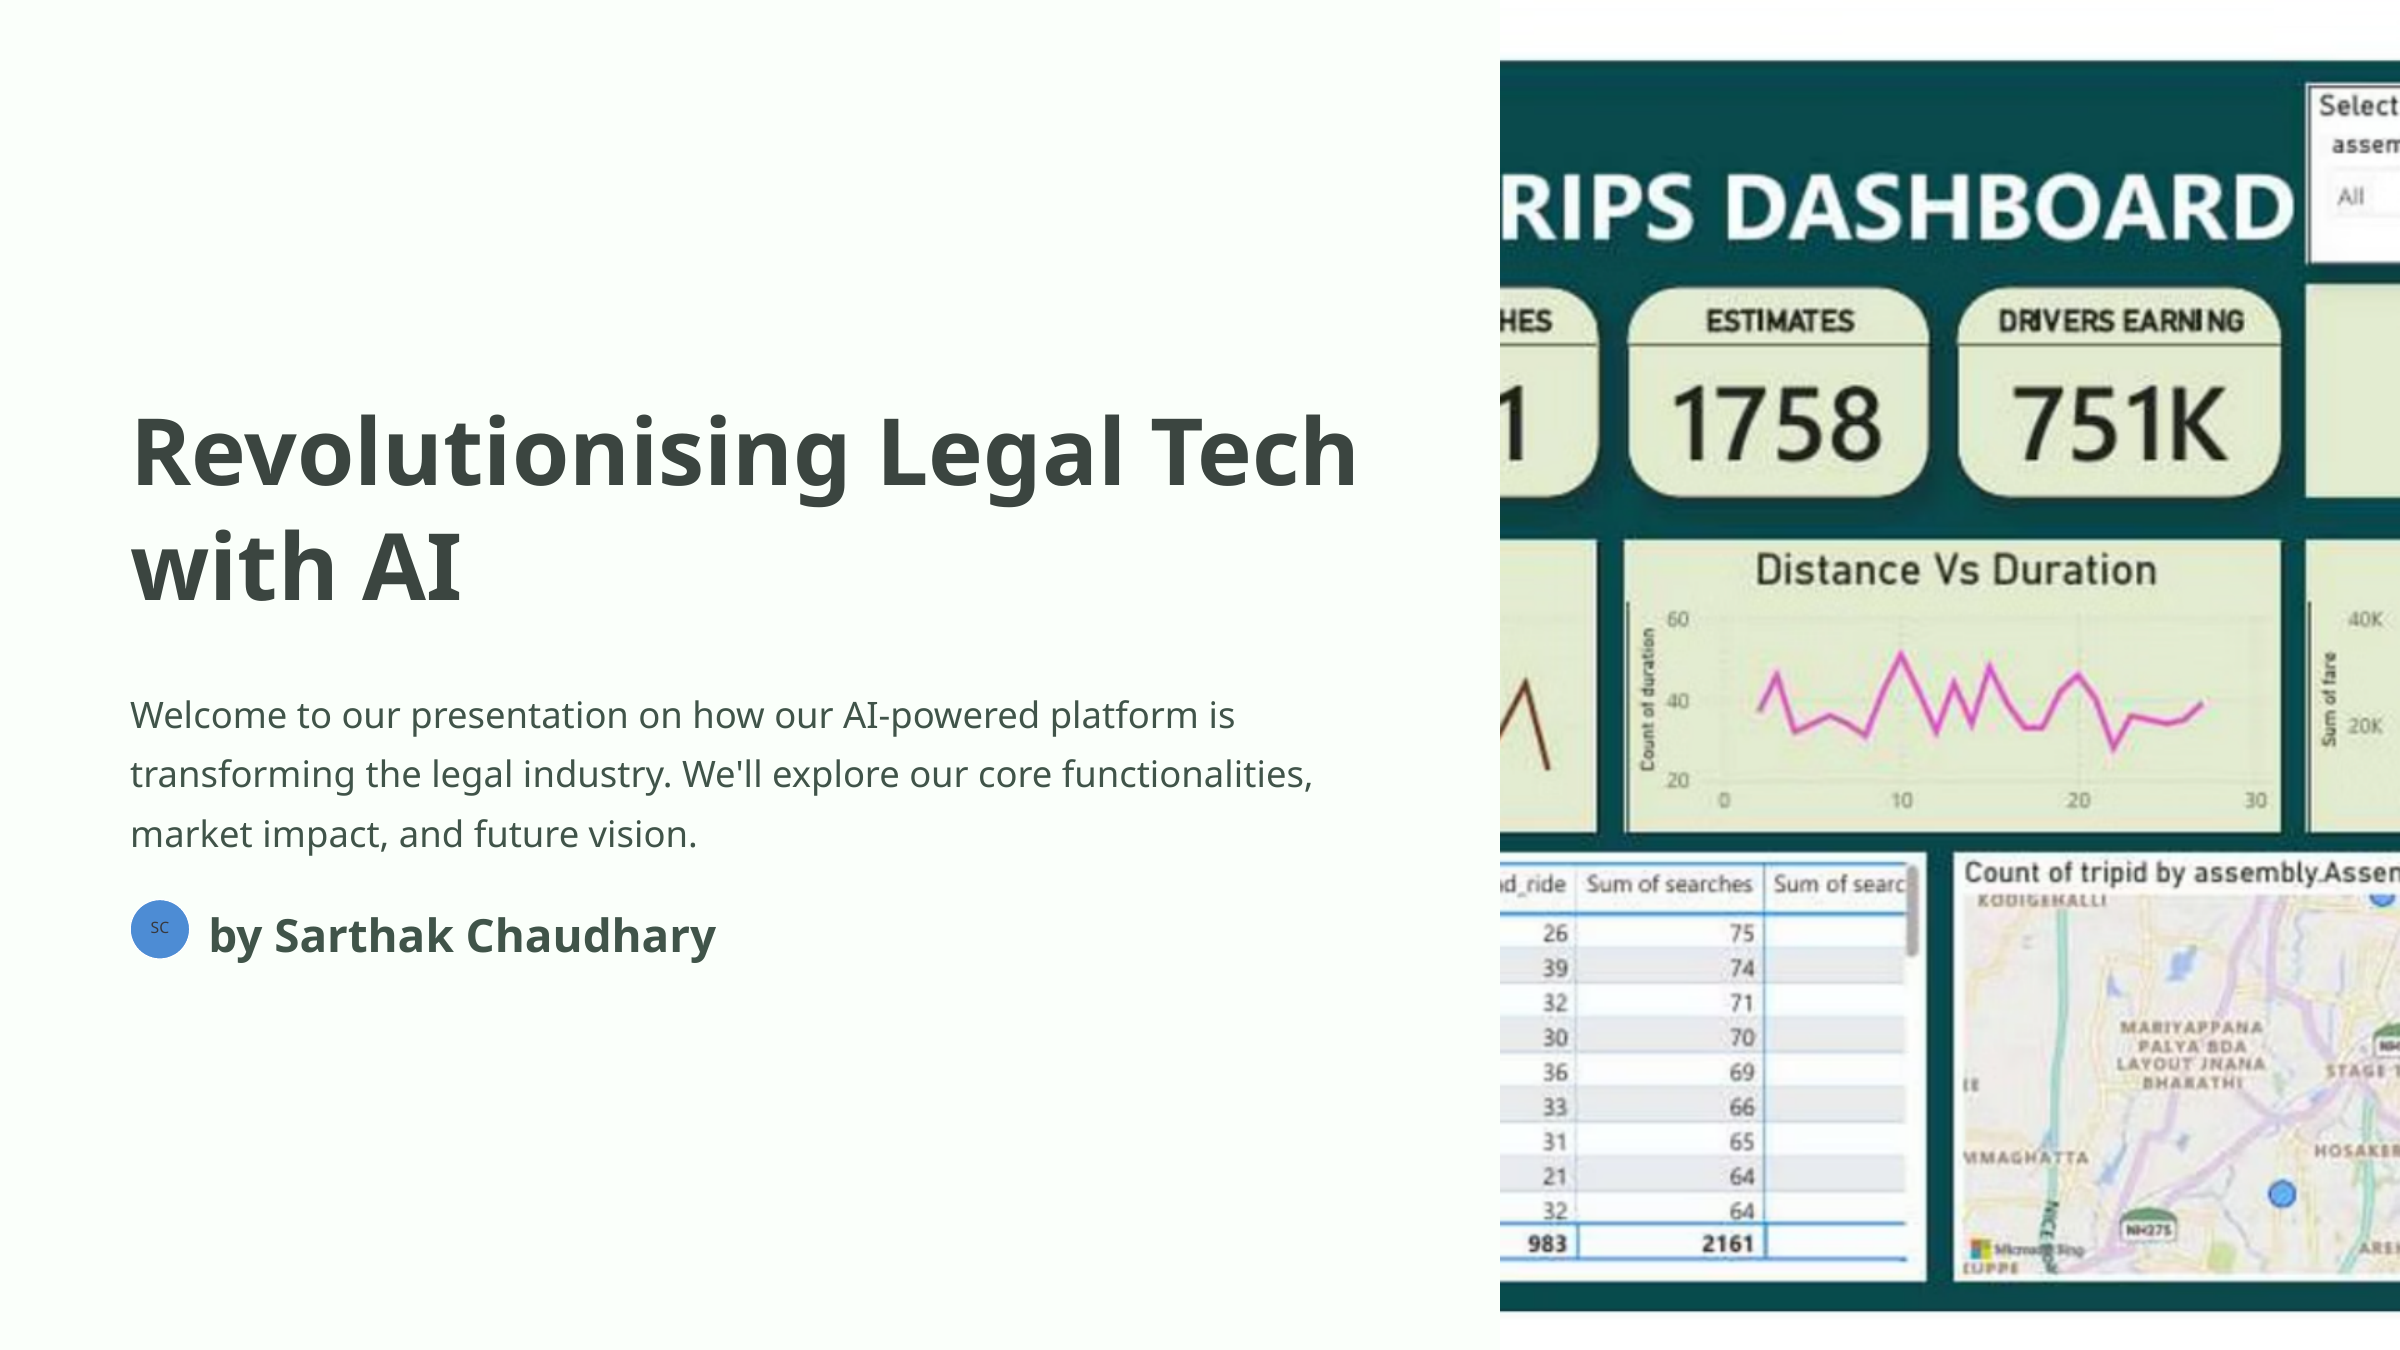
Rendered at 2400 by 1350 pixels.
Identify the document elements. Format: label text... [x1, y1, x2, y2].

text_box Welcome to our presentation on how our AI-powered platform is transforming the legal industry. We'll explore our core functionalities, market impact, and future vision. [130, 676, 1370, 855]
text_box SC [149, 921, 171, 938]
text_box by Sarthak Chaudhary [208, 896, 750, 962]
text_box Revolutionising Legal Tech with AI [130, 387, 1370, 621]
picture [1499, 0, 2400, 1350]
text_box [130, 899, 190, 960]
